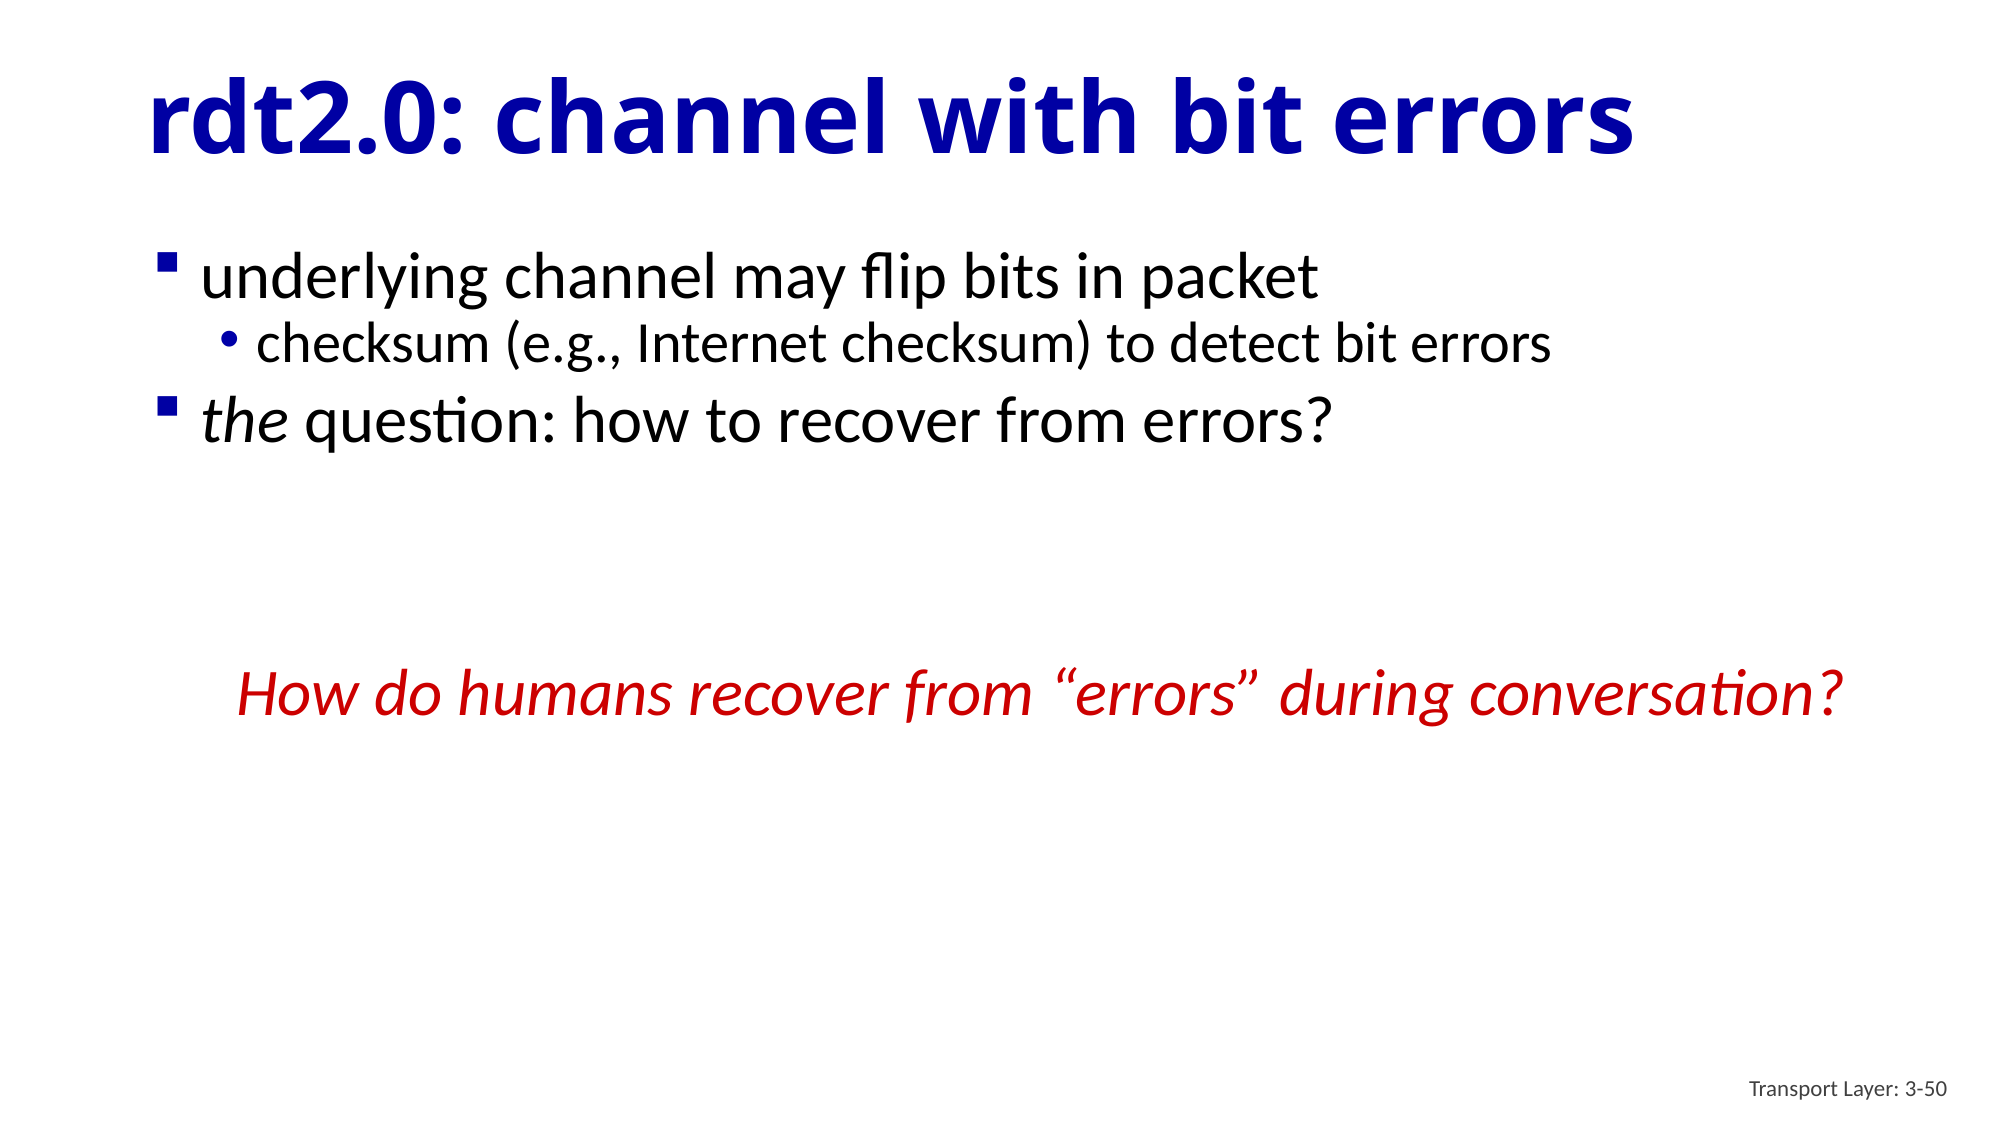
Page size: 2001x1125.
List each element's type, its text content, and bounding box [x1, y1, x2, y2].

text_box How do humans recover from “errors” during conversation? [221, 641, 1862, 737]
slide_number Transport Layer: 3-50 [1512, 1056, 1963, 1117]
title rdt2.0: channel with bit errors [131, 47, 1952, 195]
text_box underlying channel may flip bits in packet checksum (e.g., Internet checksum) to detect bit errors the question: how to recover from errors? [110, 243, 1932, 973]
